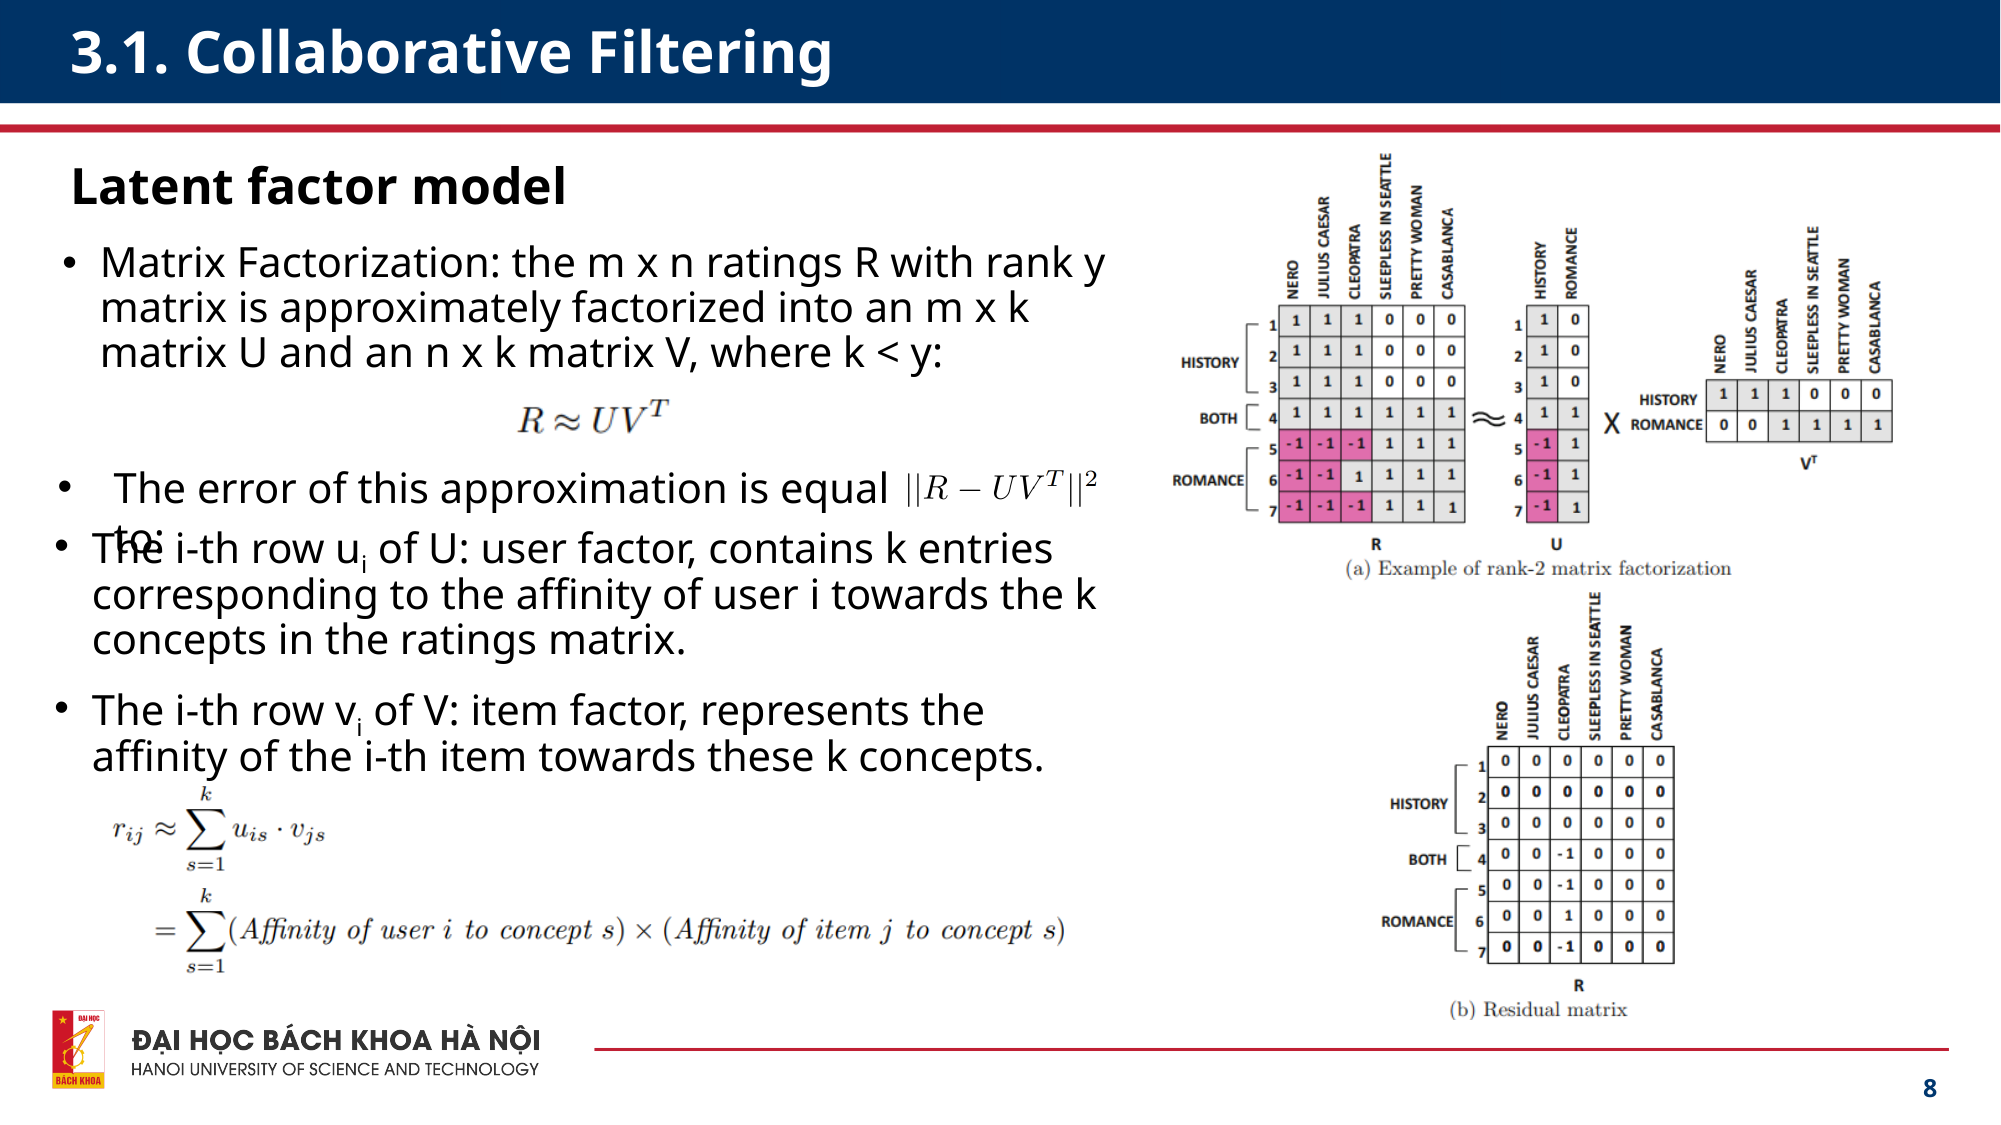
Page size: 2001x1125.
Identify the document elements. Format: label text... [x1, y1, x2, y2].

text_box Matrix Factorization: the m x n ratings R with rank y matrix is approximately factorized into an m x k matrix U and an n x k matrix V, where k < y: [47, 234, 1131, 469]
title 3.1. Collaborative Filtering [55, 15, 1945, 88]
text_box Latent factor model [55, 147, 1056, 222]
text_box The error of this approximation is equal to: [42, 453, 919, 569]
list The i-th row ui of U: user factor, contains k entries corresponding to the affinity of user i towards the k concepts in the ratings matrix. The i-th row vi of V: item factor, represents the affinity of the i-th item towards these k concepts. [39, 515, 1139, 959]
slide_number 8 [1502, 1065, 1953, 1125]
picture [0, 0, 2001, 1125]
